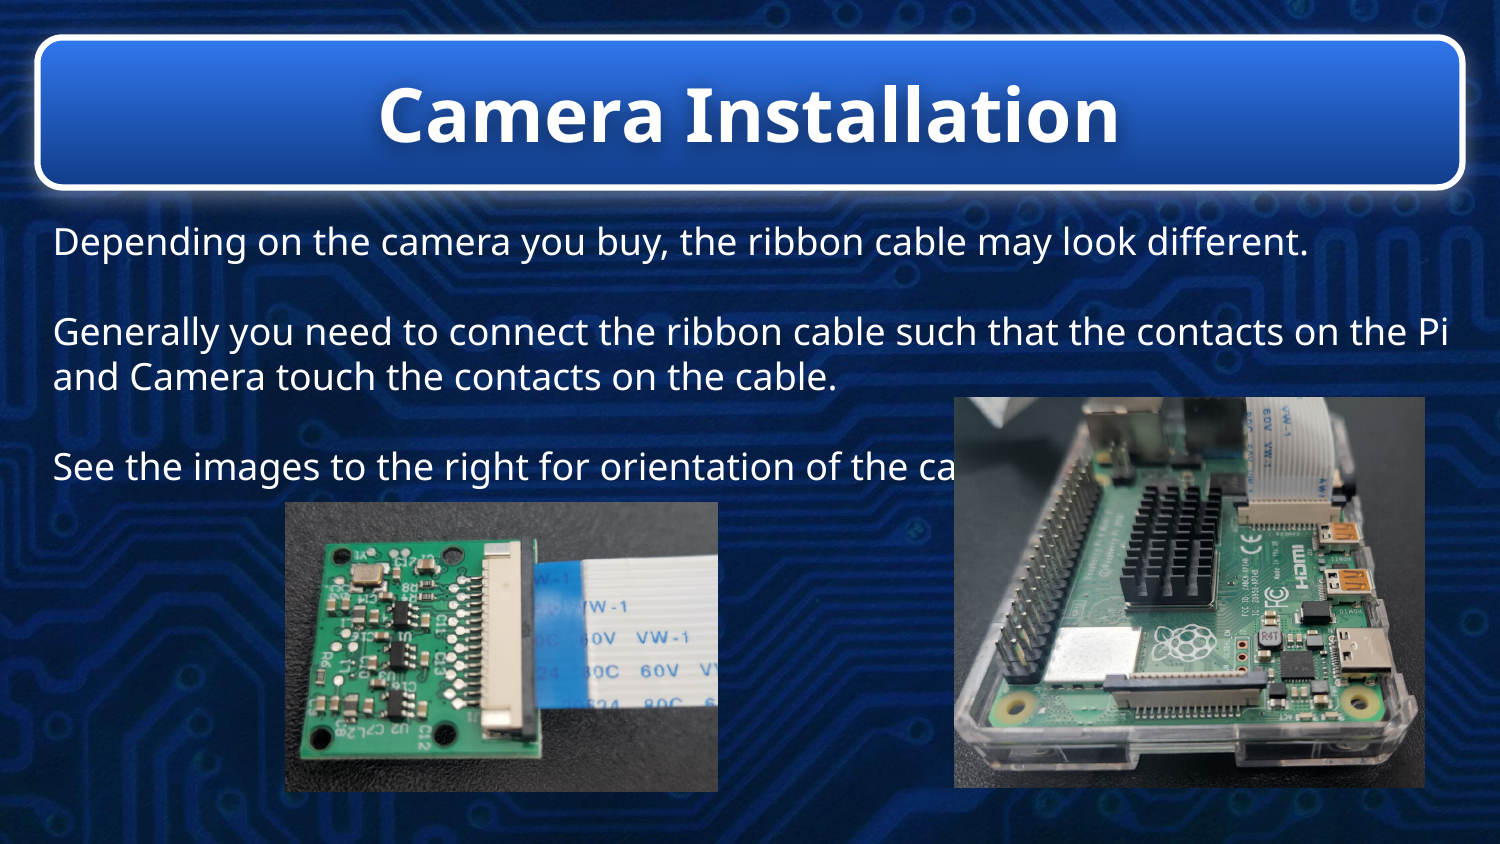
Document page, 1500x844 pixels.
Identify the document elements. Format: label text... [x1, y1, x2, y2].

title Camera Installation [75, 56, 1425, 169]
list Import the appropriate modules and create a camera object. Create variables to store the pin numbers and the paths of the picture and video folders. Make sure these folders exist before your run your program. The picture and video variables keep track of how many pictures and videos we have made since the file names will be numbered. [31, 63, 1469, 201]
picture [0, 0, 1500, 844]
list Depending on the camera you buy, the ribbon cable may look different. Generally you need to connect the ribbon cable such that the contacts on the Pi and Camera touch the contacts on the cable. See the images to the right for orientation of the camera. [37, 202, 1484, 803]
